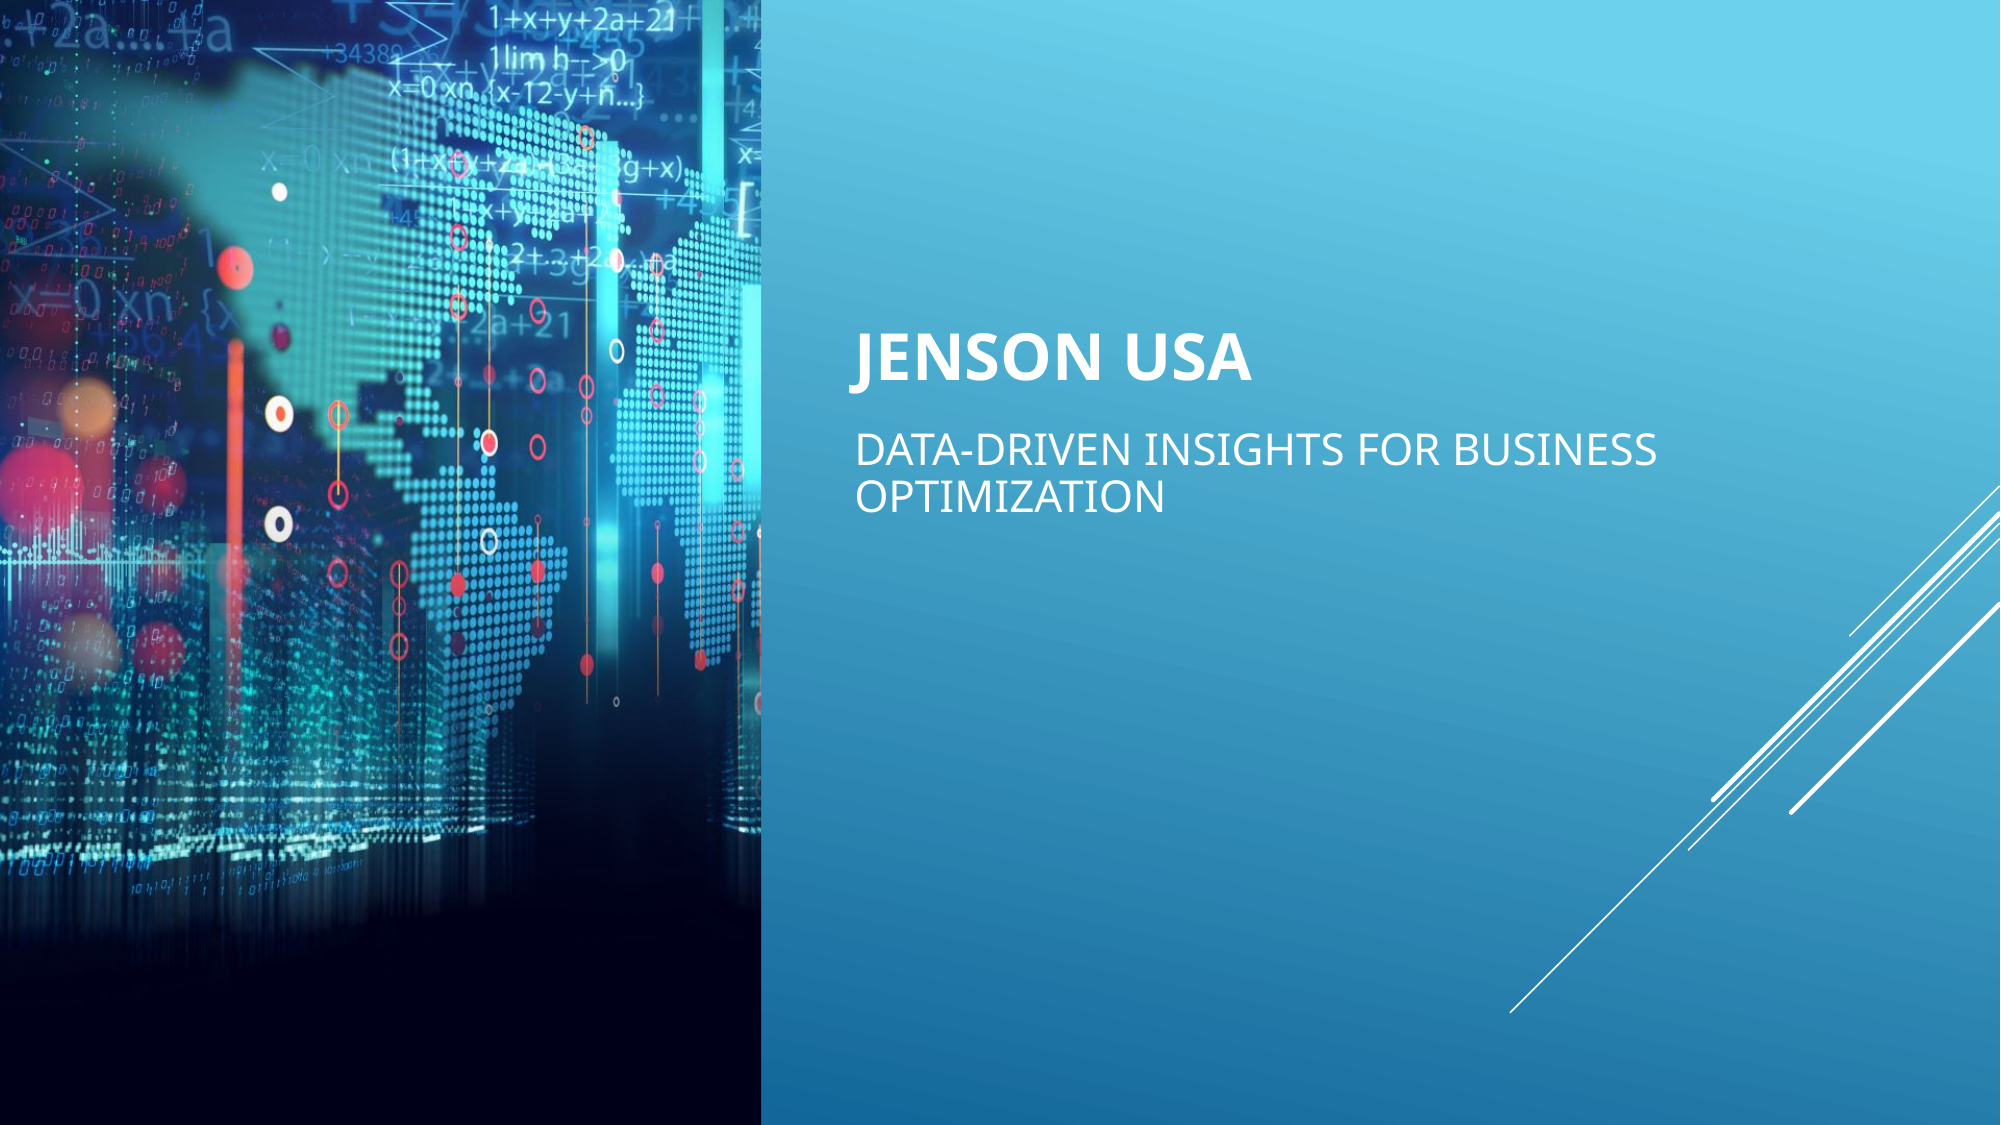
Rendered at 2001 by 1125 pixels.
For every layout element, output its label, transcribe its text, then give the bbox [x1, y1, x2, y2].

text_box [762, 0, 2000, 1125]
title Jenson USA Data-Driven Insights for Business Optimization [839, 112, 1850, 600]
picture [0, 0, 762, 1125]
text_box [1510, 485, 2000, 1013]
